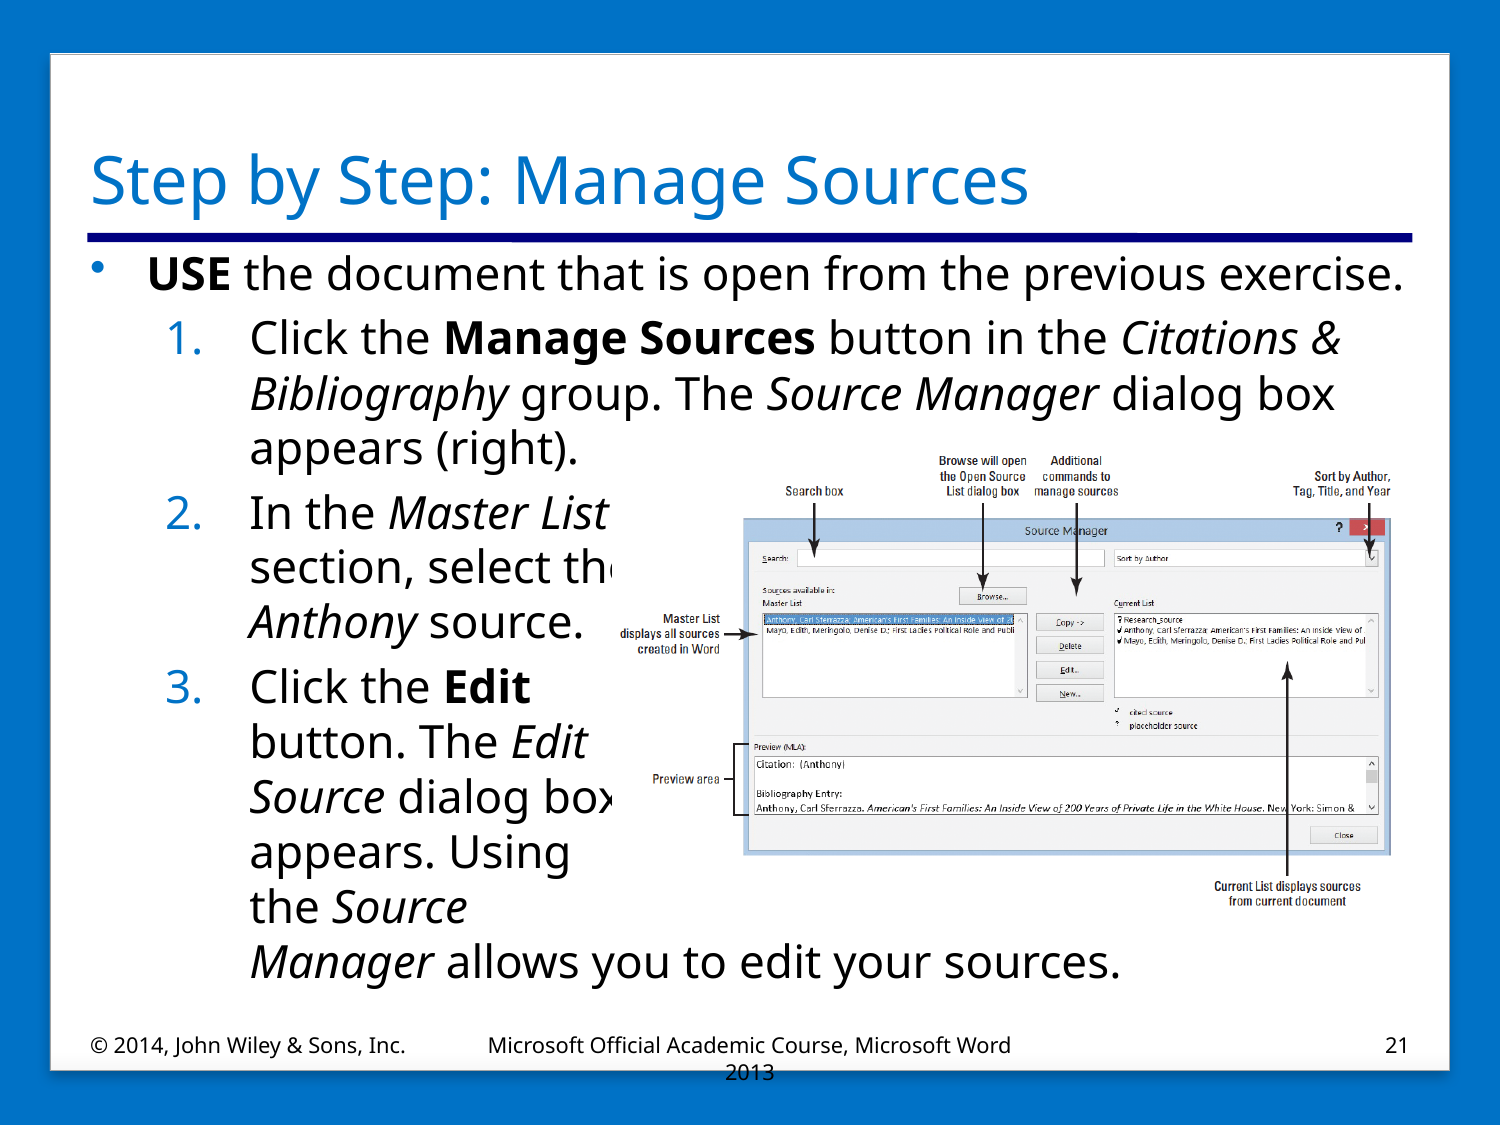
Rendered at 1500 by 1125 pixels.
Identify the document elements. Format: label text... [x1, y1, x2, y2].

picture [612, 449, 1411, 927]
slide_number 21 [1074, 1024, 1426, 1103]
list USE the document that is open from the previous exercise. Click the Manage Sources button in the Citations & Bibliography group. The Source Manager dialog box appears (right). In the Master List section, select the Anthony source. Click the Edit button. The Edit Source dialog box appears. Using the Source Manager allows you to edit your sources. [75, 237, 1425, 1063]
slide_number © 2014, John Wiley & Sons, Inc. [74, 1024, 426, 1103]
footer Microsoft Official Academic Course, Microsoft Word 2013 [449, 1024, 1051, 1103]
title Step by Step: Manage Sources [74, 74, 1426, 226]
